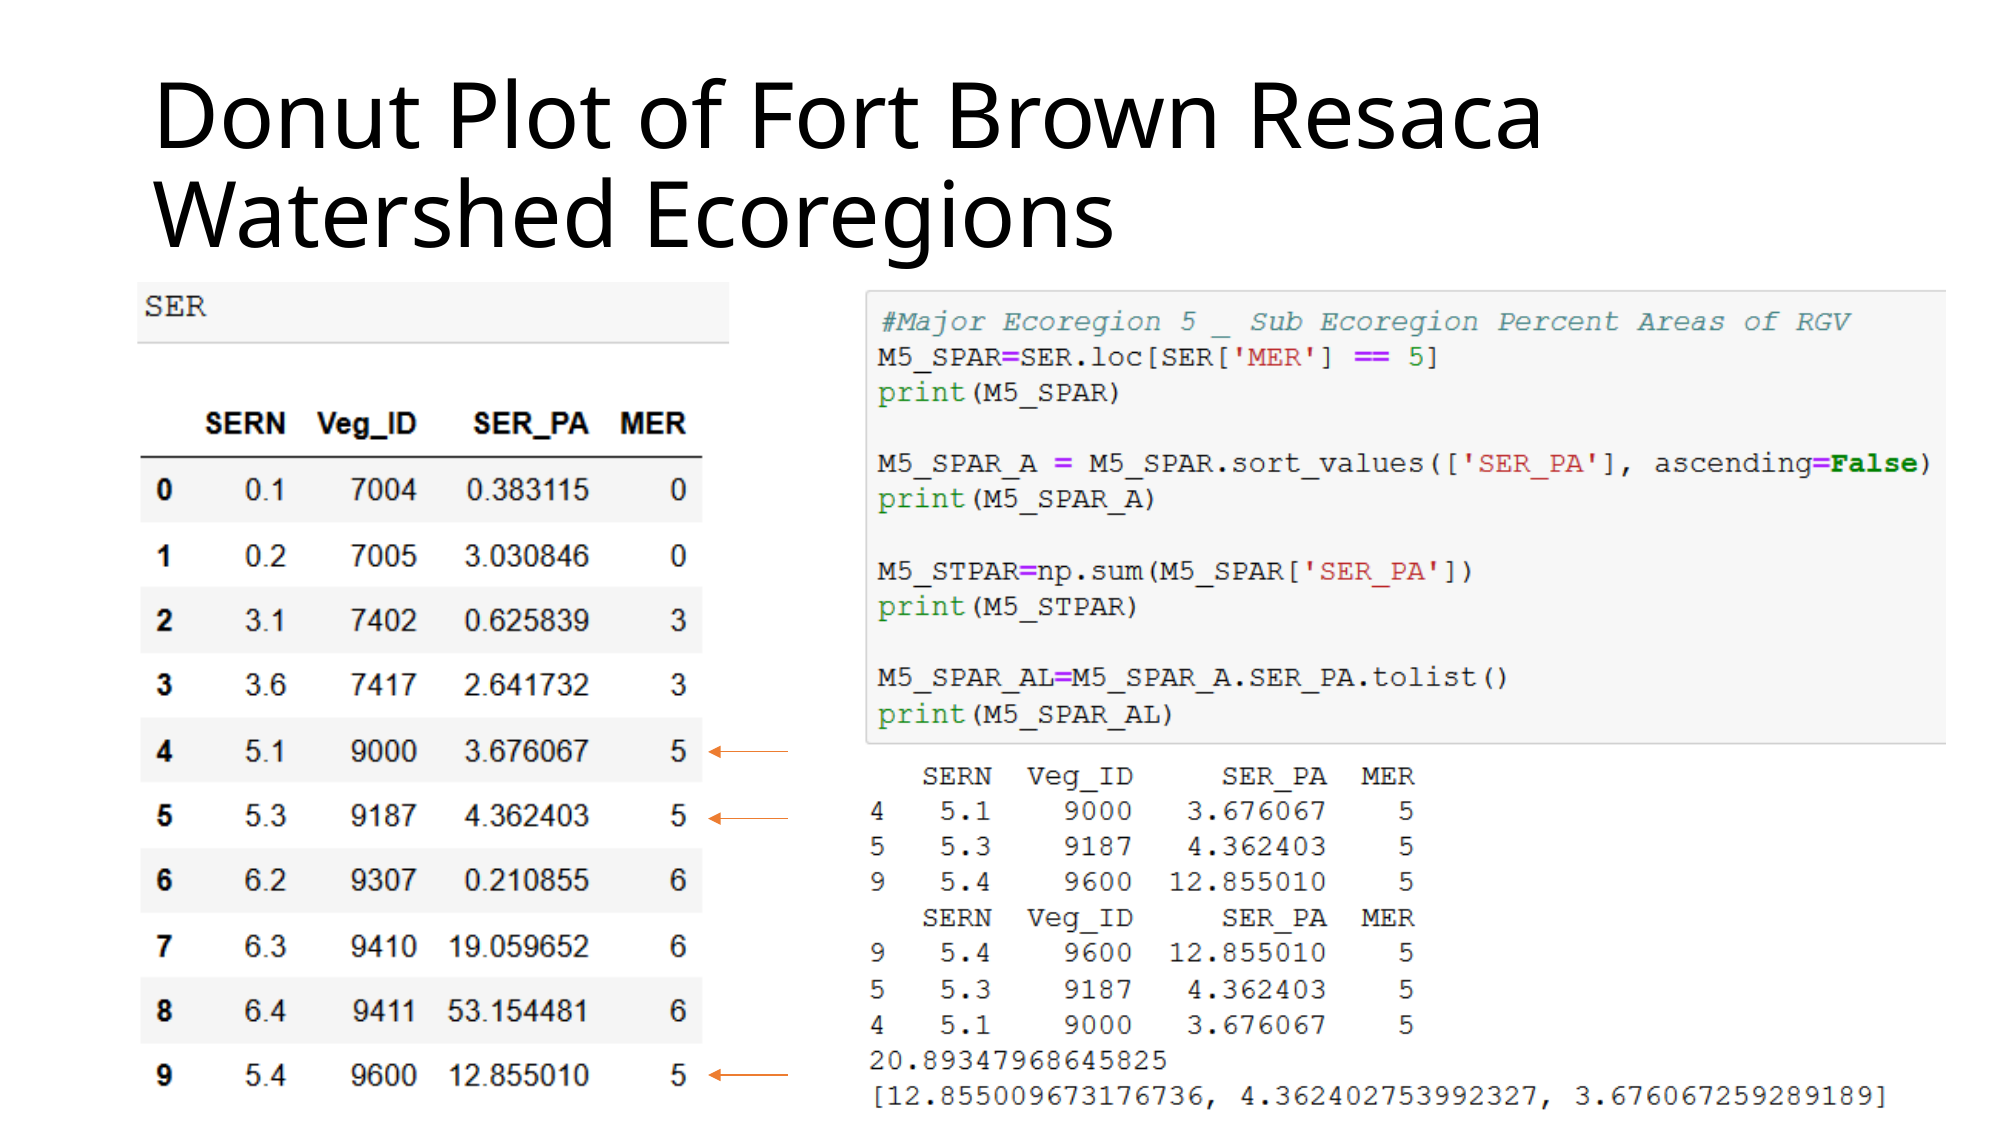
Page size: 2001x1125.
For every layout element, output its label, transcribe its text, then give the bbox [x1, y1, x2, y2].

picture [860, 273, 1946, 1122]
title Donut Plot of Fort Brown Resaca Watershed Ecoregions [137, 59, 1863, 278]
picture [137, 282, 730, 1122]
